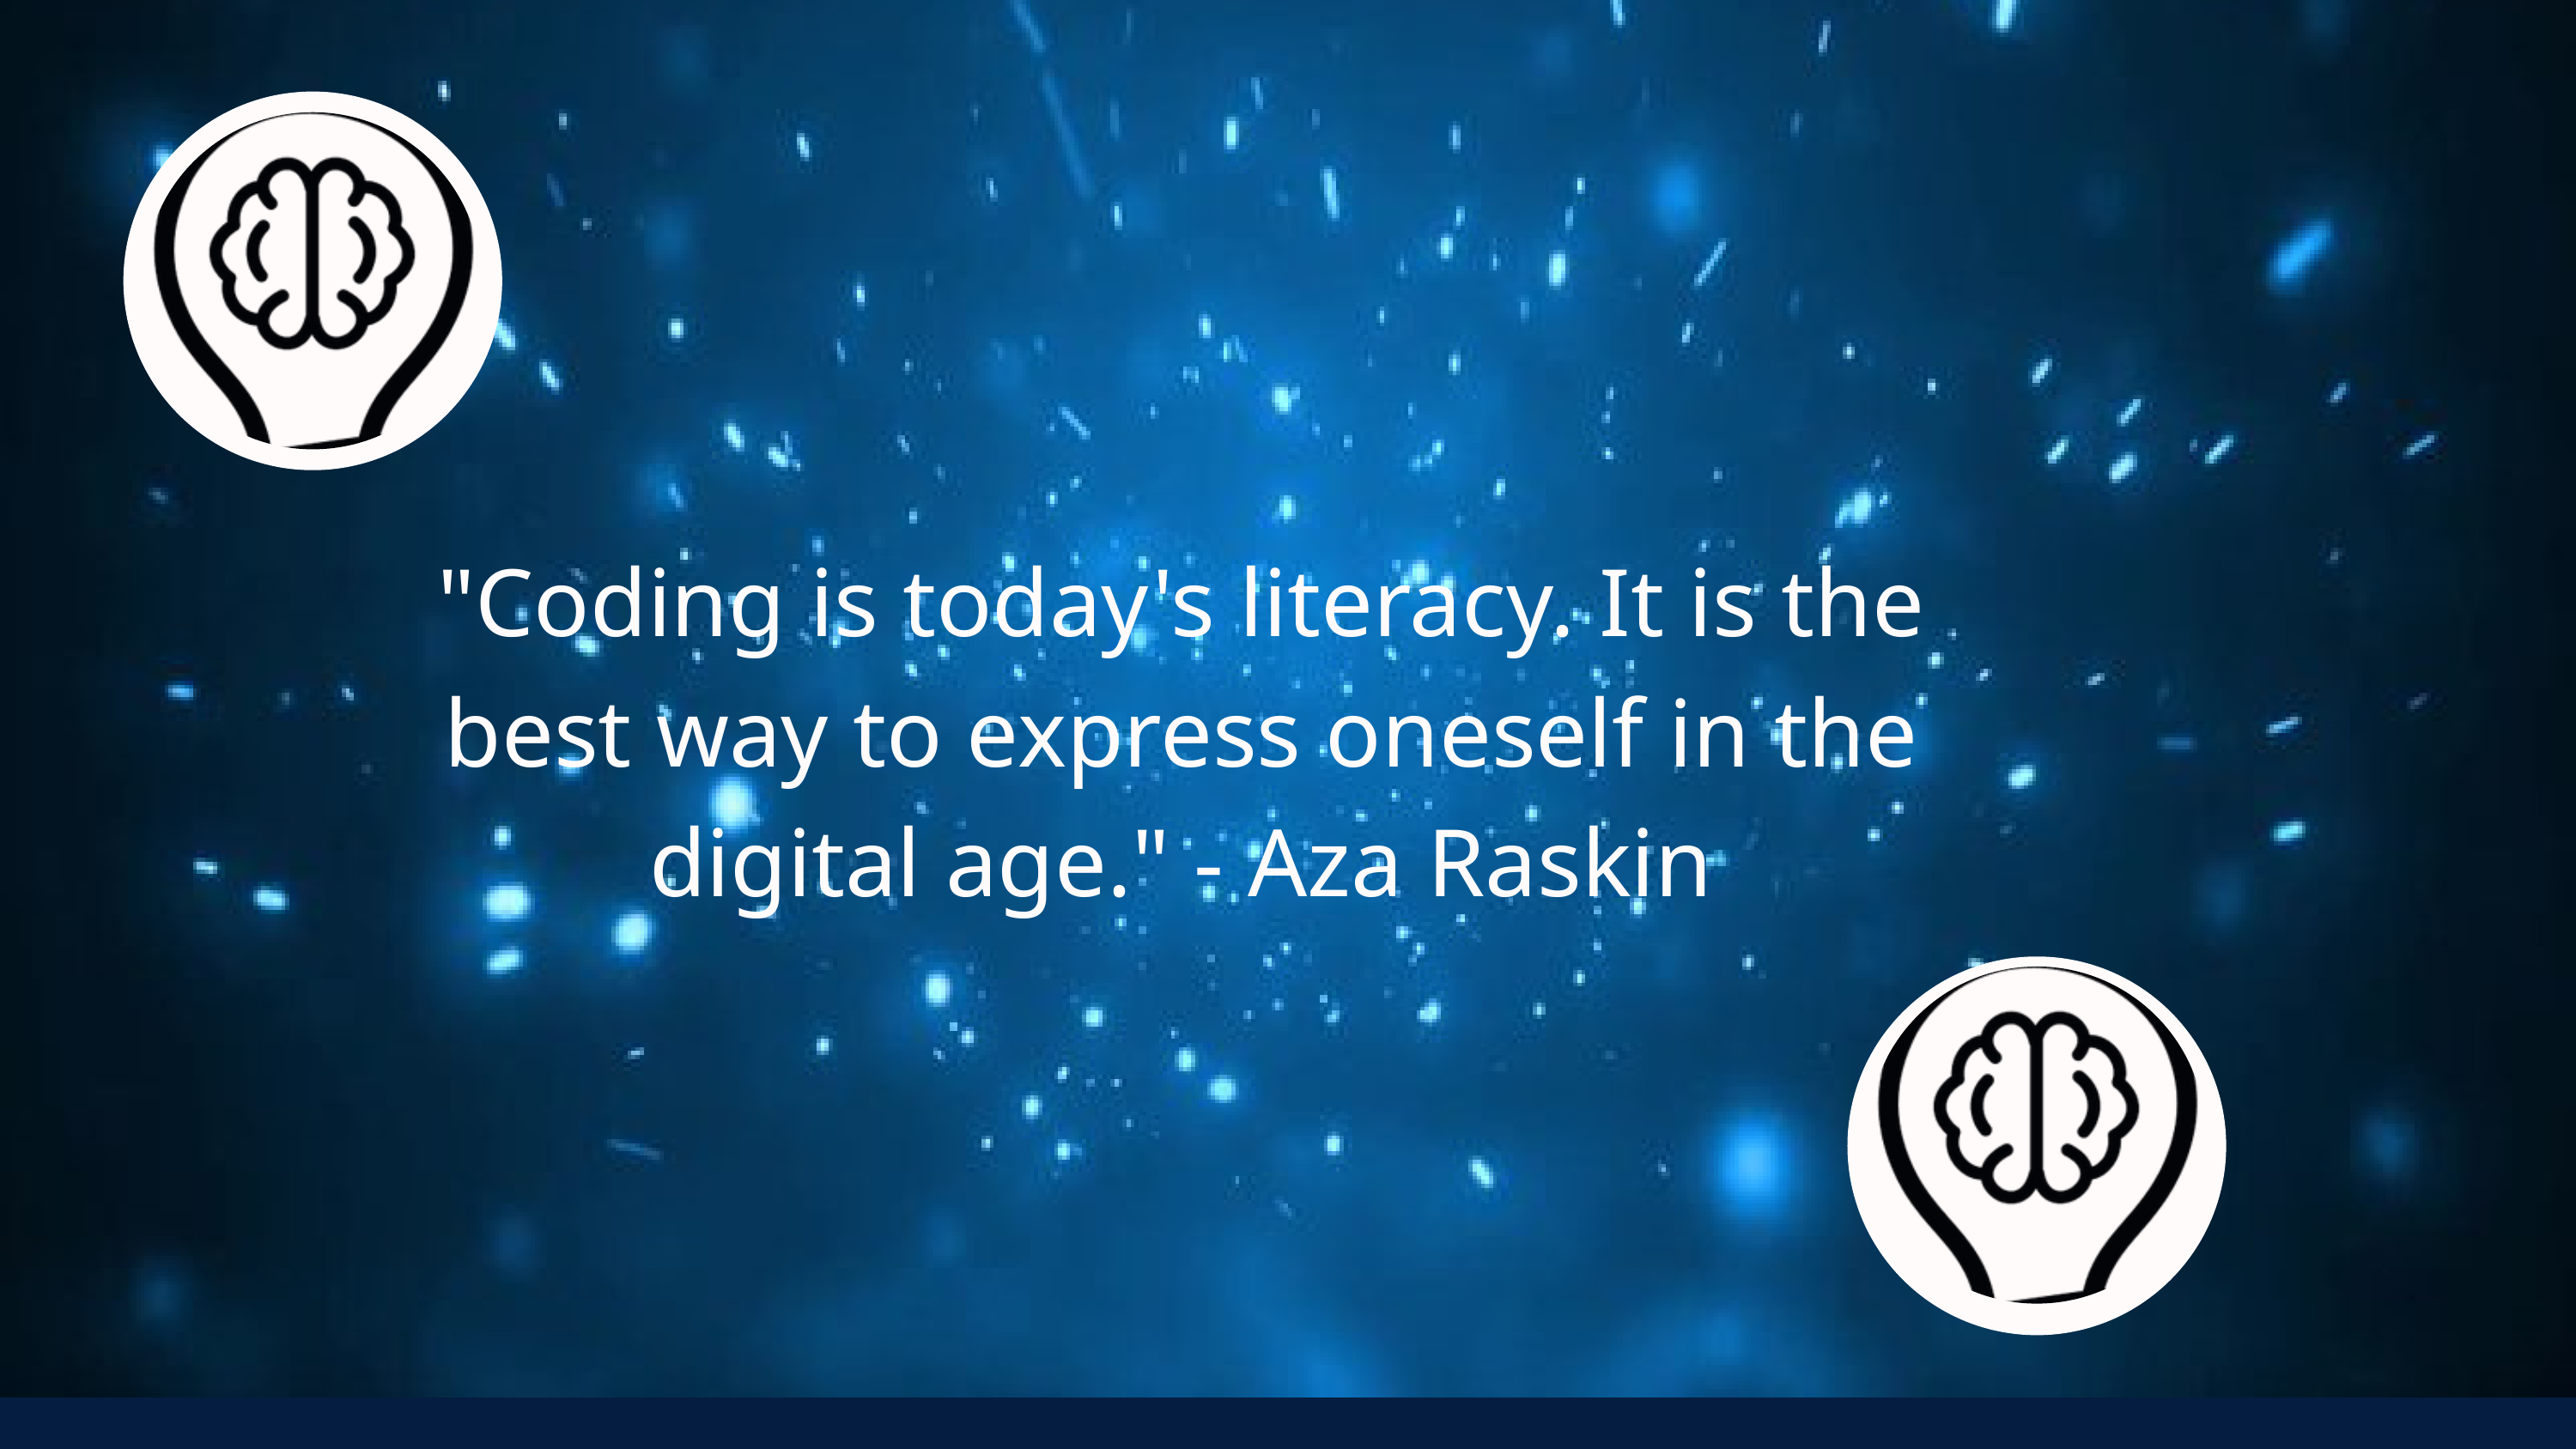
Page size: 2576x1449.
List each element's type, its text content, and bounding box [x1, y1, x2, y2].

text_box "Coding is today's literacy. It is the best way to express oneself in the digital age." - Aza Raskin [367, 524, 1996, 916]
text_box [143, 112, 482, 450]
text_box [0, 0, 2576, 1397]
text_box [1847, 955, 2227, 1336]
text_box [1868, 966, 2206, 1304]
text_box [123, 91, 503, 470]
